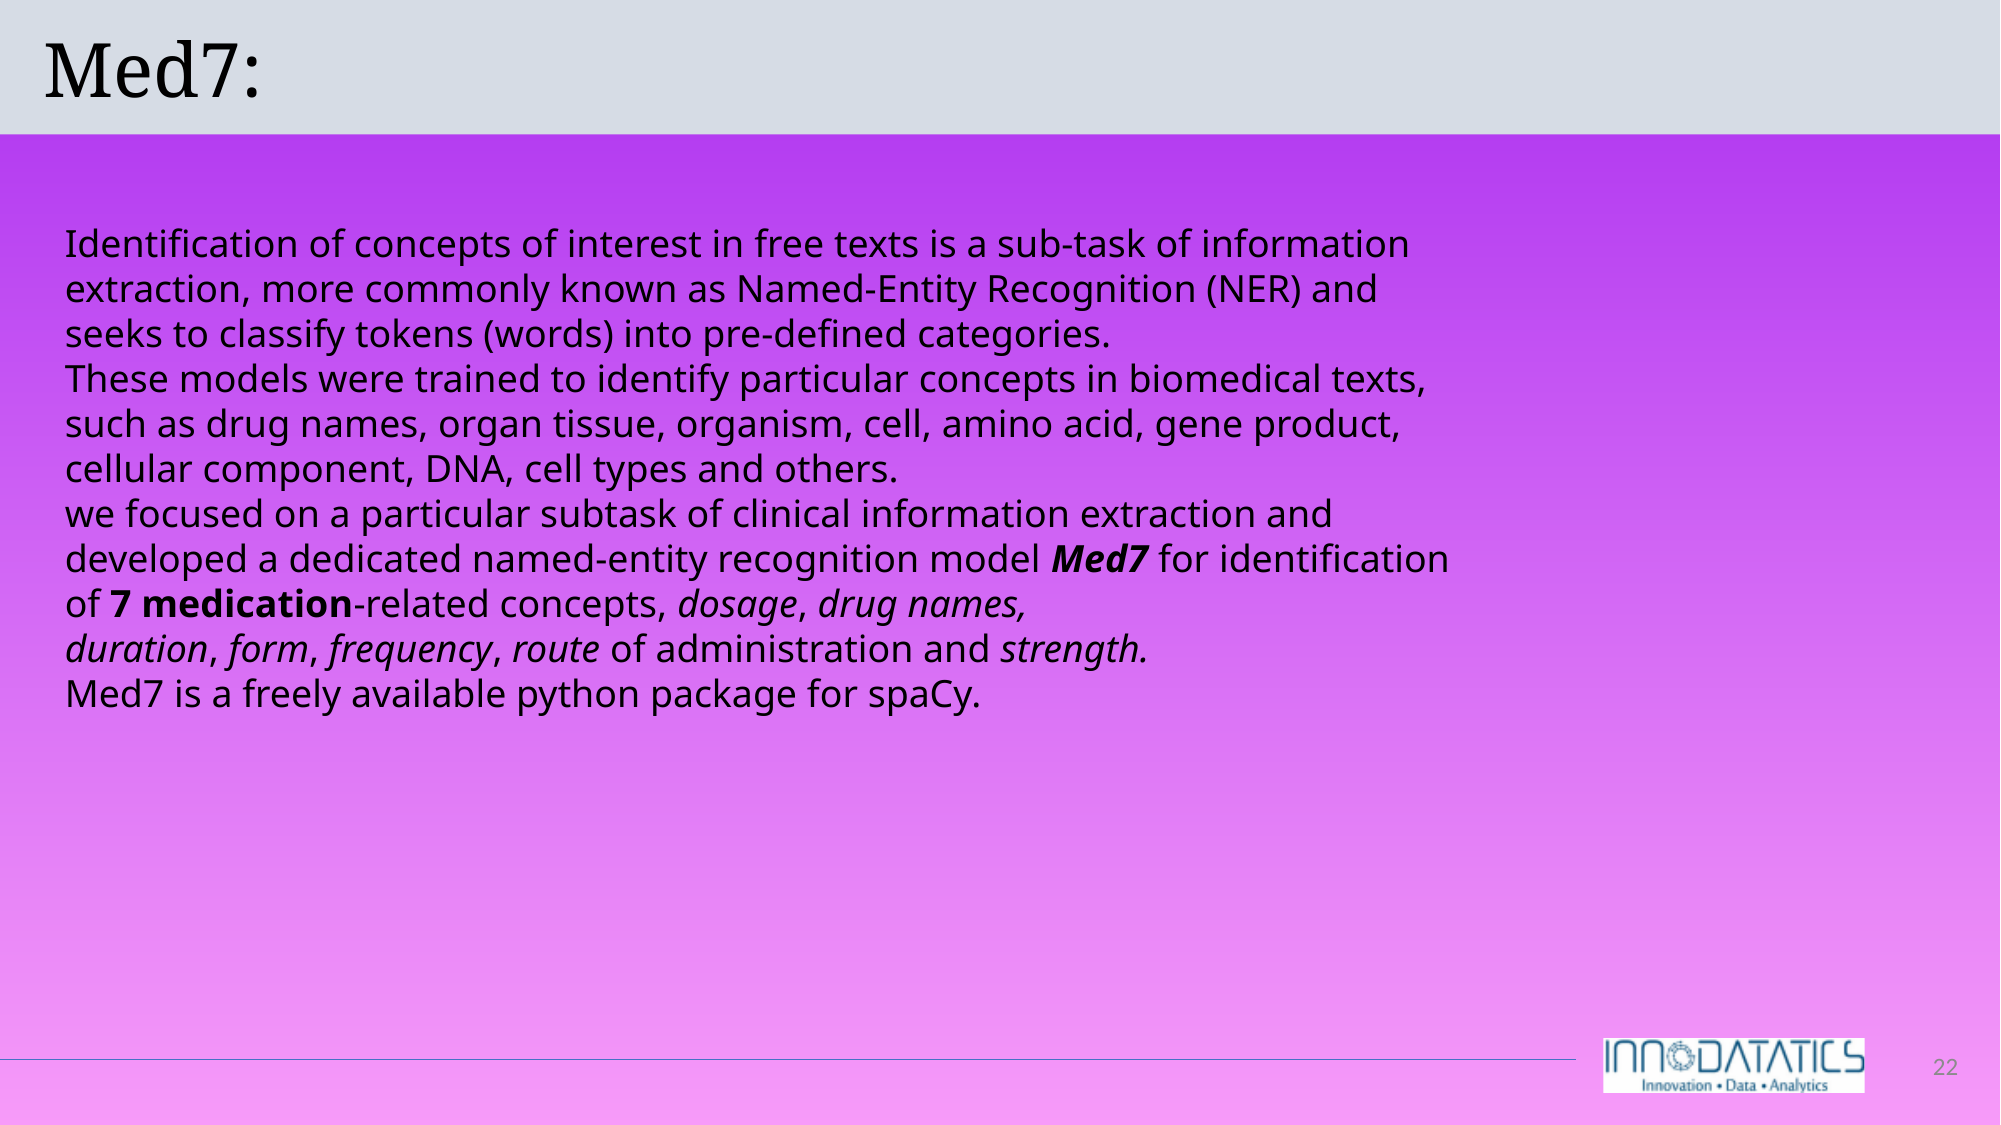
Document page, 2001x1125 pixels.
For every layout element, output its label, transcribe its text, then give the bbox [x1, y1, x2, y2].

title Med7: [28, 0, 1742, 176]
text_box Identification of concepts of interest in free texts is a sub-task of information extraction, more commonly known as Named-Entity Recognition (NER) and seeks to classify tokens (words) into pre-defined categories. These models were trained to identify particular concepts in biomedical texts, such as drug names, organ tissue, organism, cell, amino acid, gene product, cellular component, DNA, cell types and others. we focused on a particular subtask of clinical information extraction and developed a dedicated named-entity recognition model Med7 for identification of 7 medication-related concepts, dosage, drug names, duration, form, frequency, route of administration and strength. Med7 is a freely available python package for spaCy. [50, 212, 1500, 768]
picture [1603, 1038, 1865, 1093]
slide_number 22 [1909, 1041, 1974, 1090]
